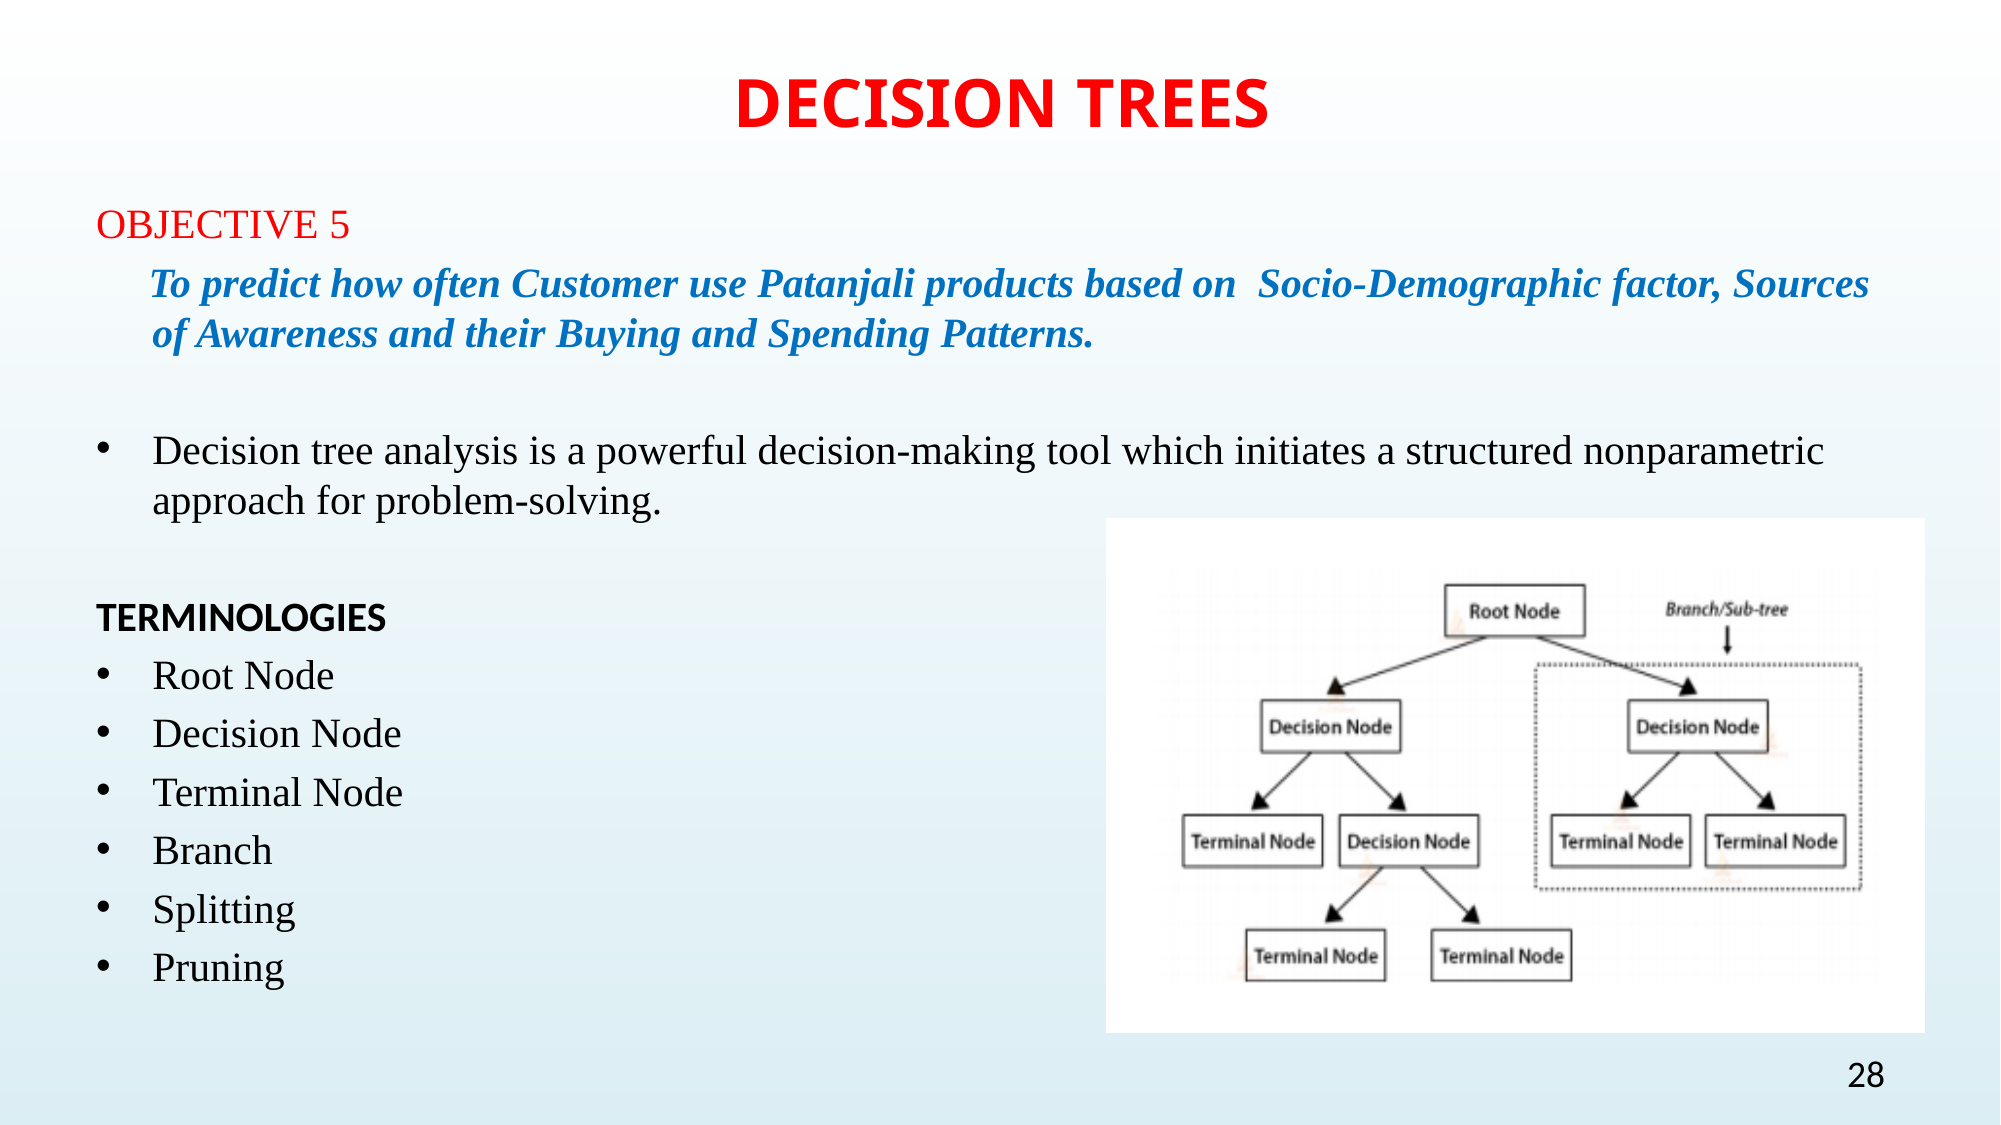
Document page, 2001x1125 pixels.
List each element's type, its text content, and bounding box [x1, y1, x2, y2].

picture [1105, 518, 1926, 1034]
title DECISION TREES [44, 43, 1961, 158]
slide_number 28 [1433, 1042, 1900, 1103]
list OBJECTIVE 5 To predict how often Customer use Patanjali products based on Socio-Demographic factor, Sources of Awareness and their Buying and Spending Patterns. Decision tree analysis is a powerful decision-making tool which initiates a structured nonparametric approach for problem-solving. TERMINOLOGIES Root Node Decision Node Terminal Node Branch Splitting Pruning [80, 189, 1930, 1048]
